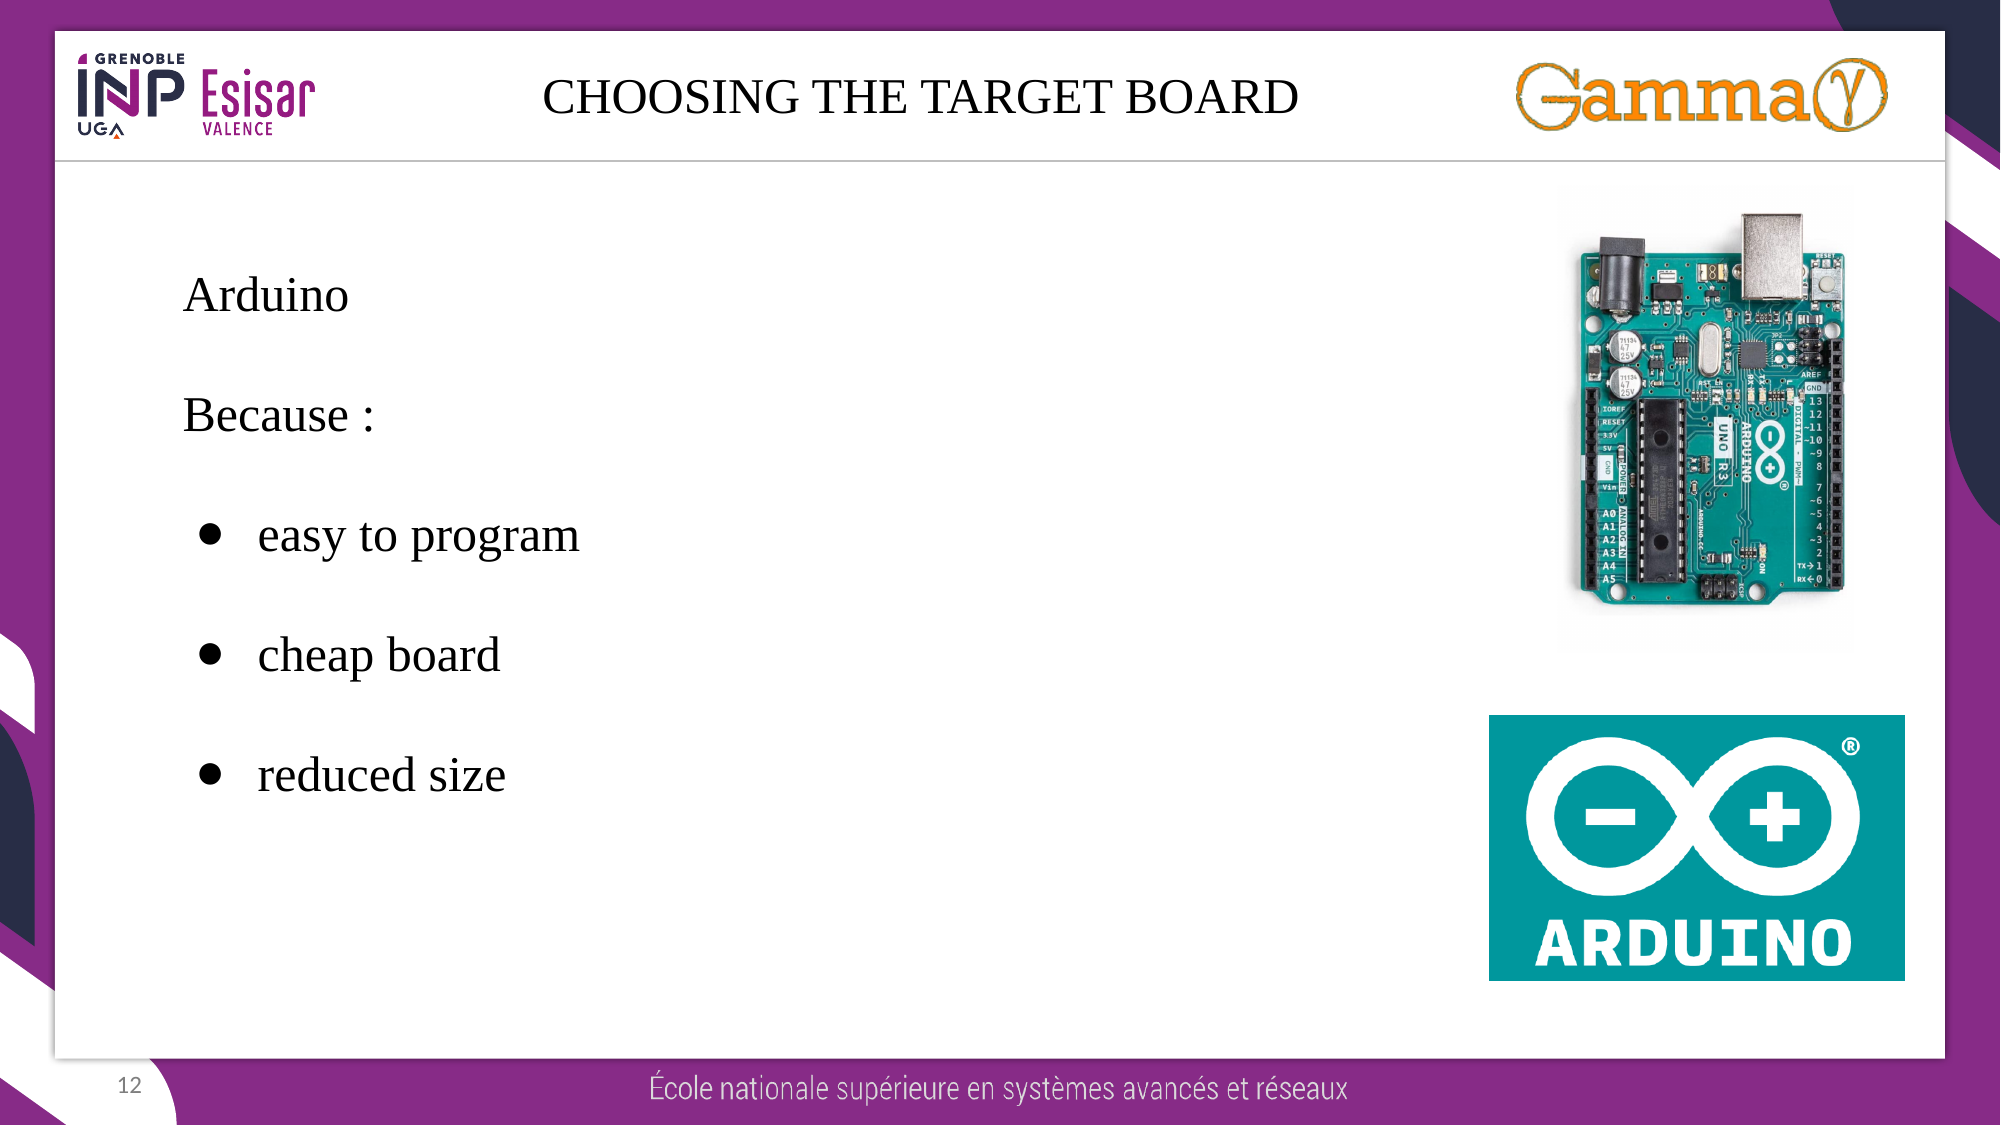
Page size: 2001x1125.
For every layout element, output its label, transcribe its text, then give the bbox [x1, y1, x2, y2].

picture [1489, 715, 1905, 981]
slide_number ‹#› [55, 1062, 158, 1106]
picture [1471, 186, 1940, 653]
picture [1489, 42, 1922, 145]
picture [651, 1070, 1347, 1106]
text_box Arduino Because : easy to program cheap board reduced size [167, 246, 1025, 817]
picture [78, 53, 315, 139]
text_box CHOOSING THE TARGET BOARD [527, 55, 1484, 131]
